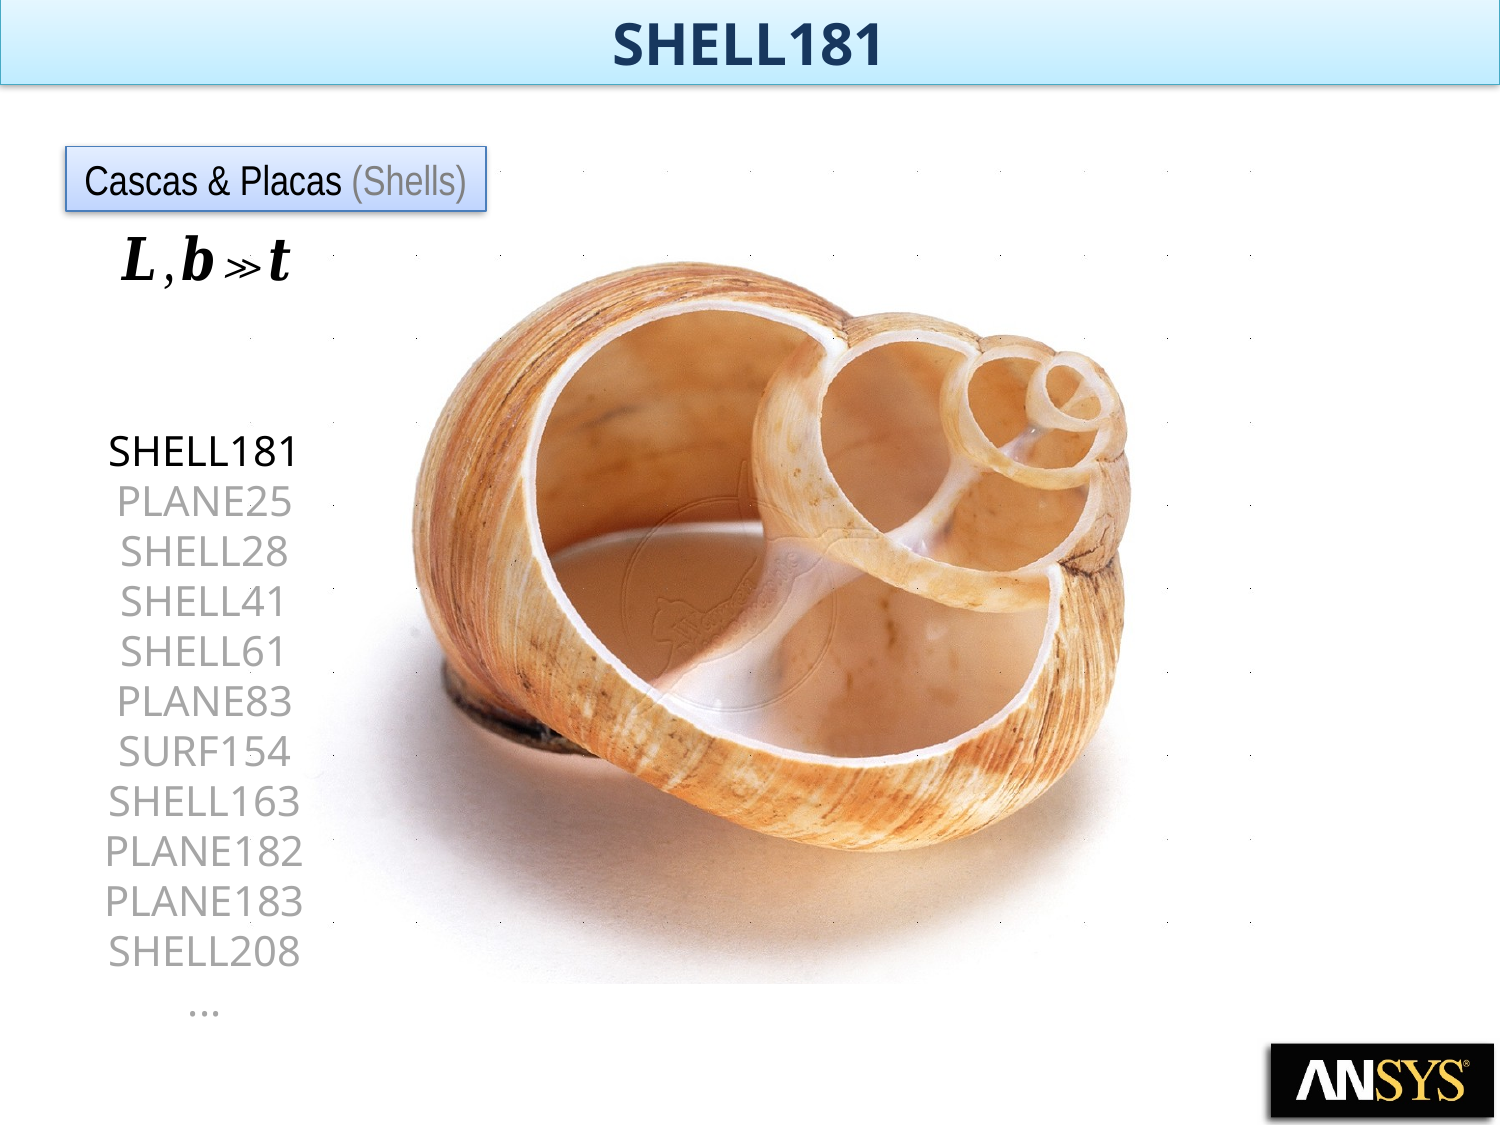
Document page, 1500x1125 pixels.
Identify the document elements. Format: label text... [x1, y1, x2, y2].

picture [1257, 1037, 1500, 1125]
picture [240, 141, 1260, 984]
text_box SHELL181 PLANE25 SHELL28 SHELL41 SHELL61 PLANE83 SURF154 SHELL163 PLANE182 PLANE183 SHELL208 ... [59, 415, 351, 1034]
text_box Cascas & Placas (Shells) [65, 146, 235, 212]
text_box SHELL181 [0, 0, 1500, 85]
